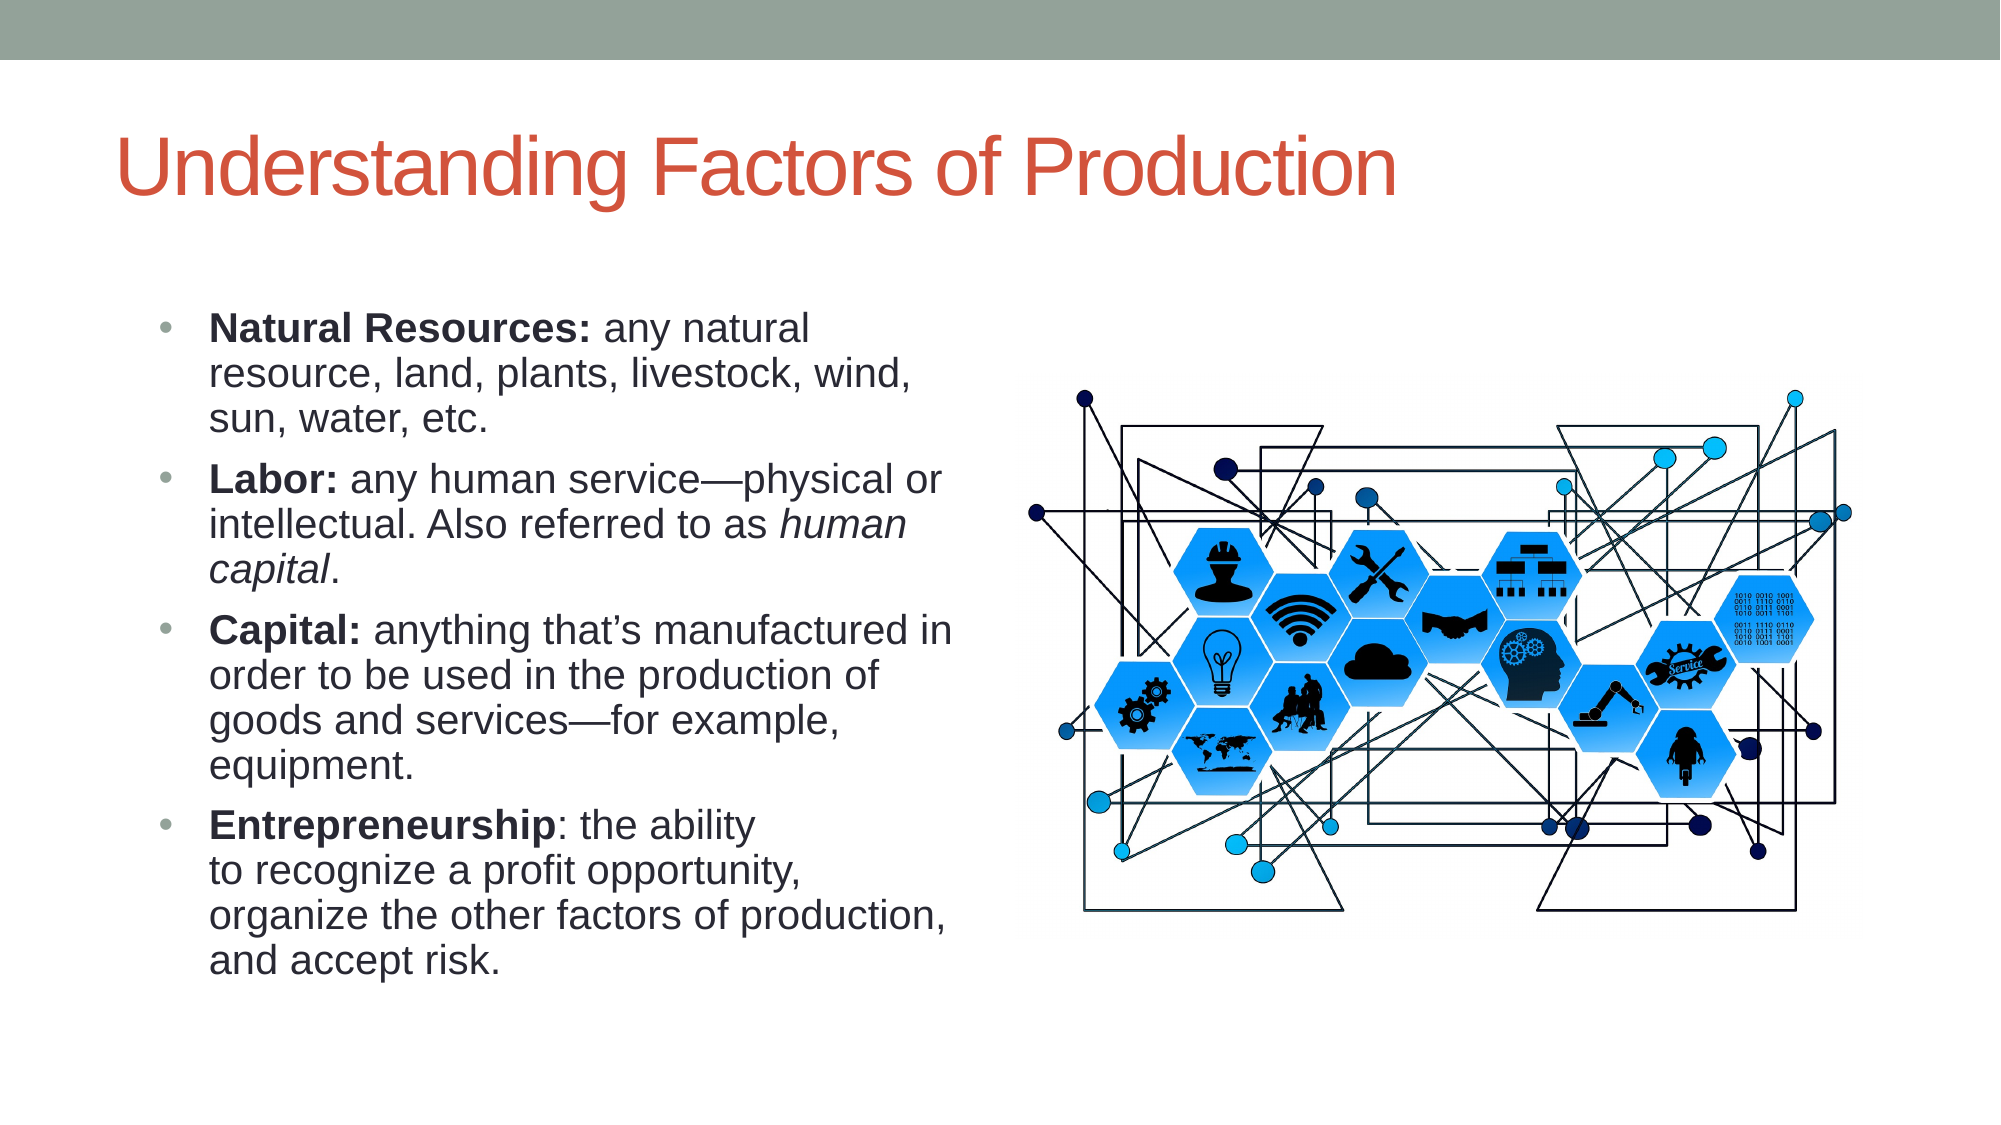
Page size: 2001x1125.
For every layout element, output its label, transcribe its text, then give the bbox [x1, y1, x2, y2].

list Natural Resources: any natural resource, land, plants, livestock, wind, sun, water, etc. Labor: any human service—physical or intellectual. Also referred to as human capital. Capital: anything that’s manufactured in order to be used in the production of goods and services—for example, equipment. Entrepreneurship: the ability to recognize a profit opportunity, organize the other factors of production, and accept risk. [137, 299, 984, 1014]
title Understanding Factors of Production [99, 87, 1900, 250]
picture [1015, 373, 1863, 940]
